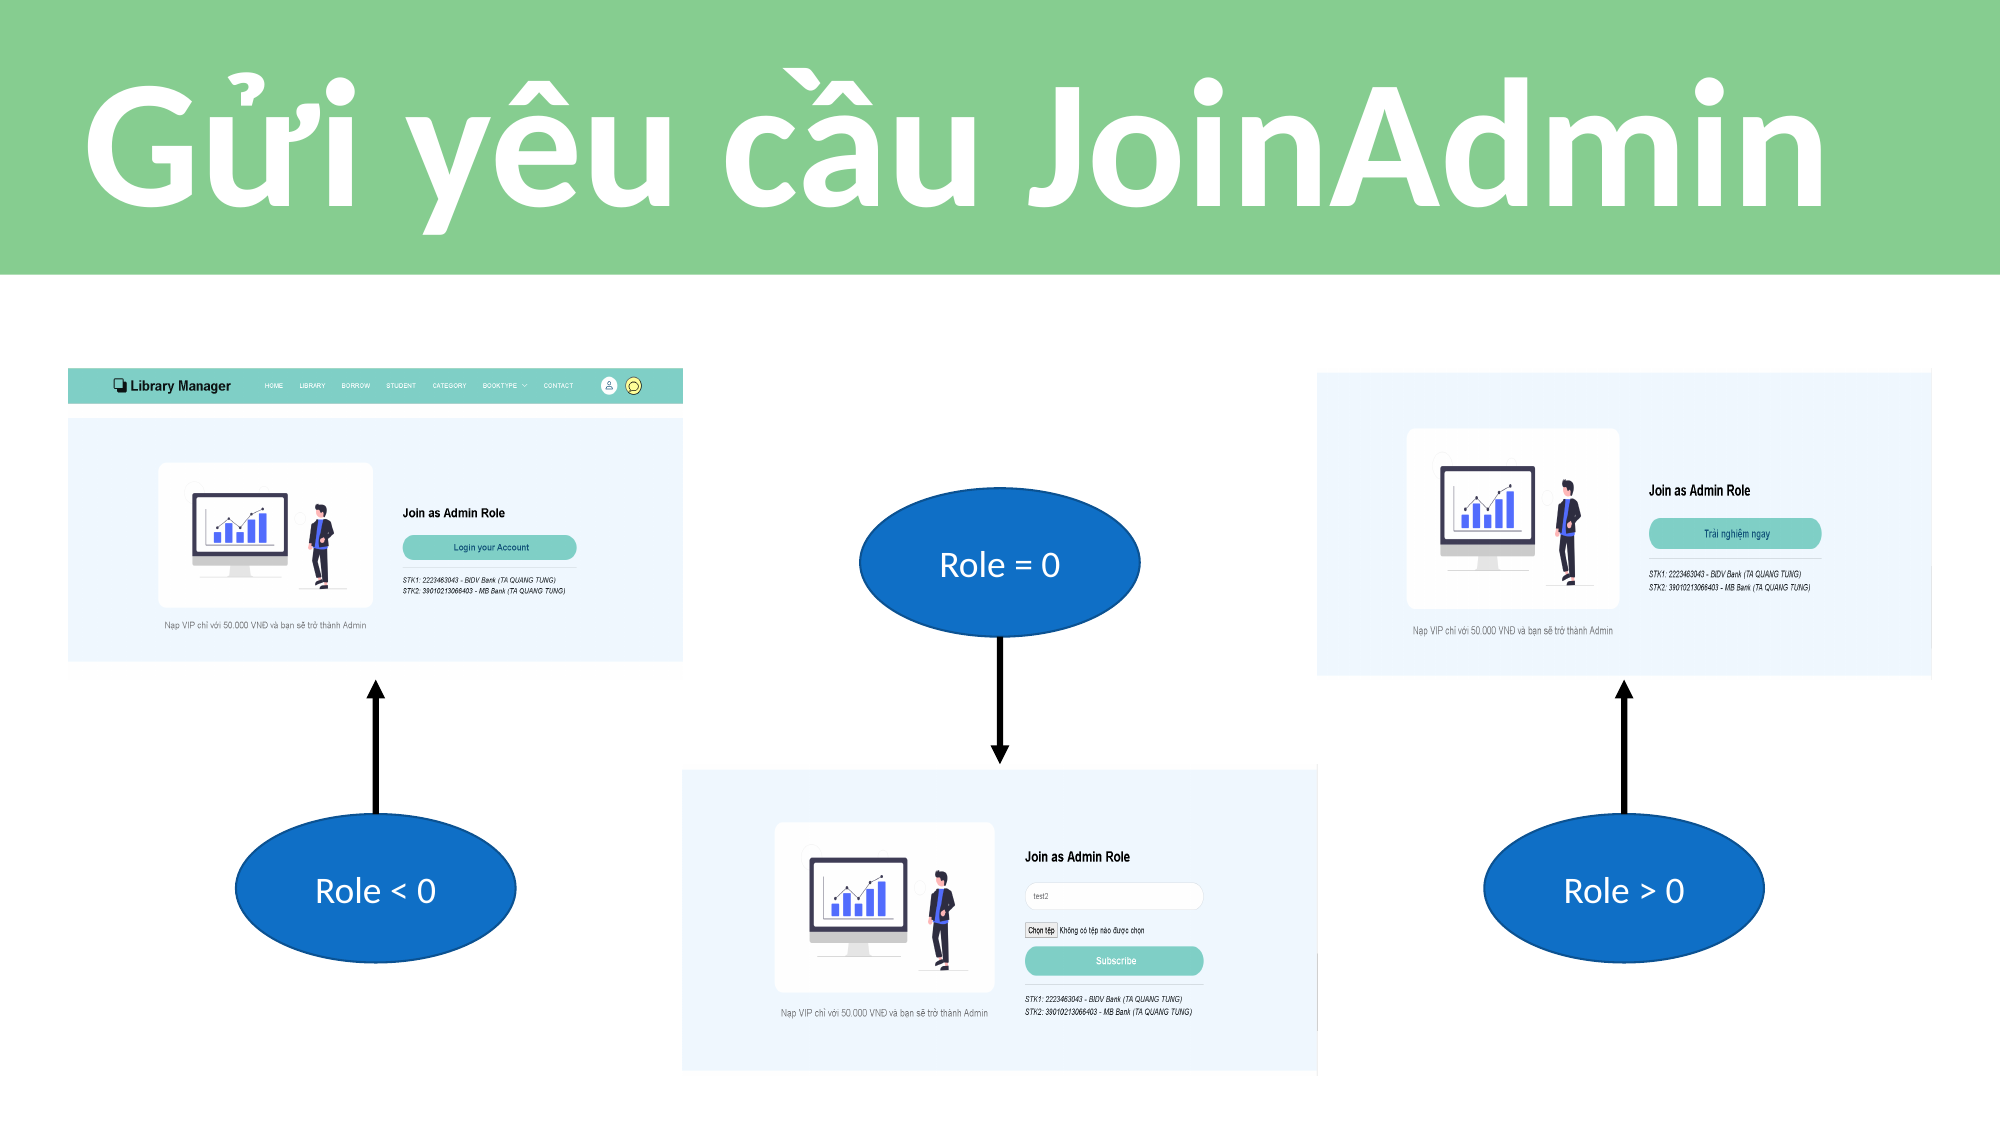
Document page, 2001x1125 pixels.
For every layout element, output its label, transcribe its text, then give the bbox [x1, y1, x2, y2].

text_box Role < 0 [234, 813, 517, 964]
text_box Role > 0 [1483, 813, 1766, 964]
picture [68, 368, 683, 680]
text_box Role = 0 [859, 487, 1141, 638]
picture [682, 764, 1318, 1076]
picture [1317, 368, 1932, 680]
title Gửi yêu cầu JoinAdmin [68, 26, 1863, 267]
